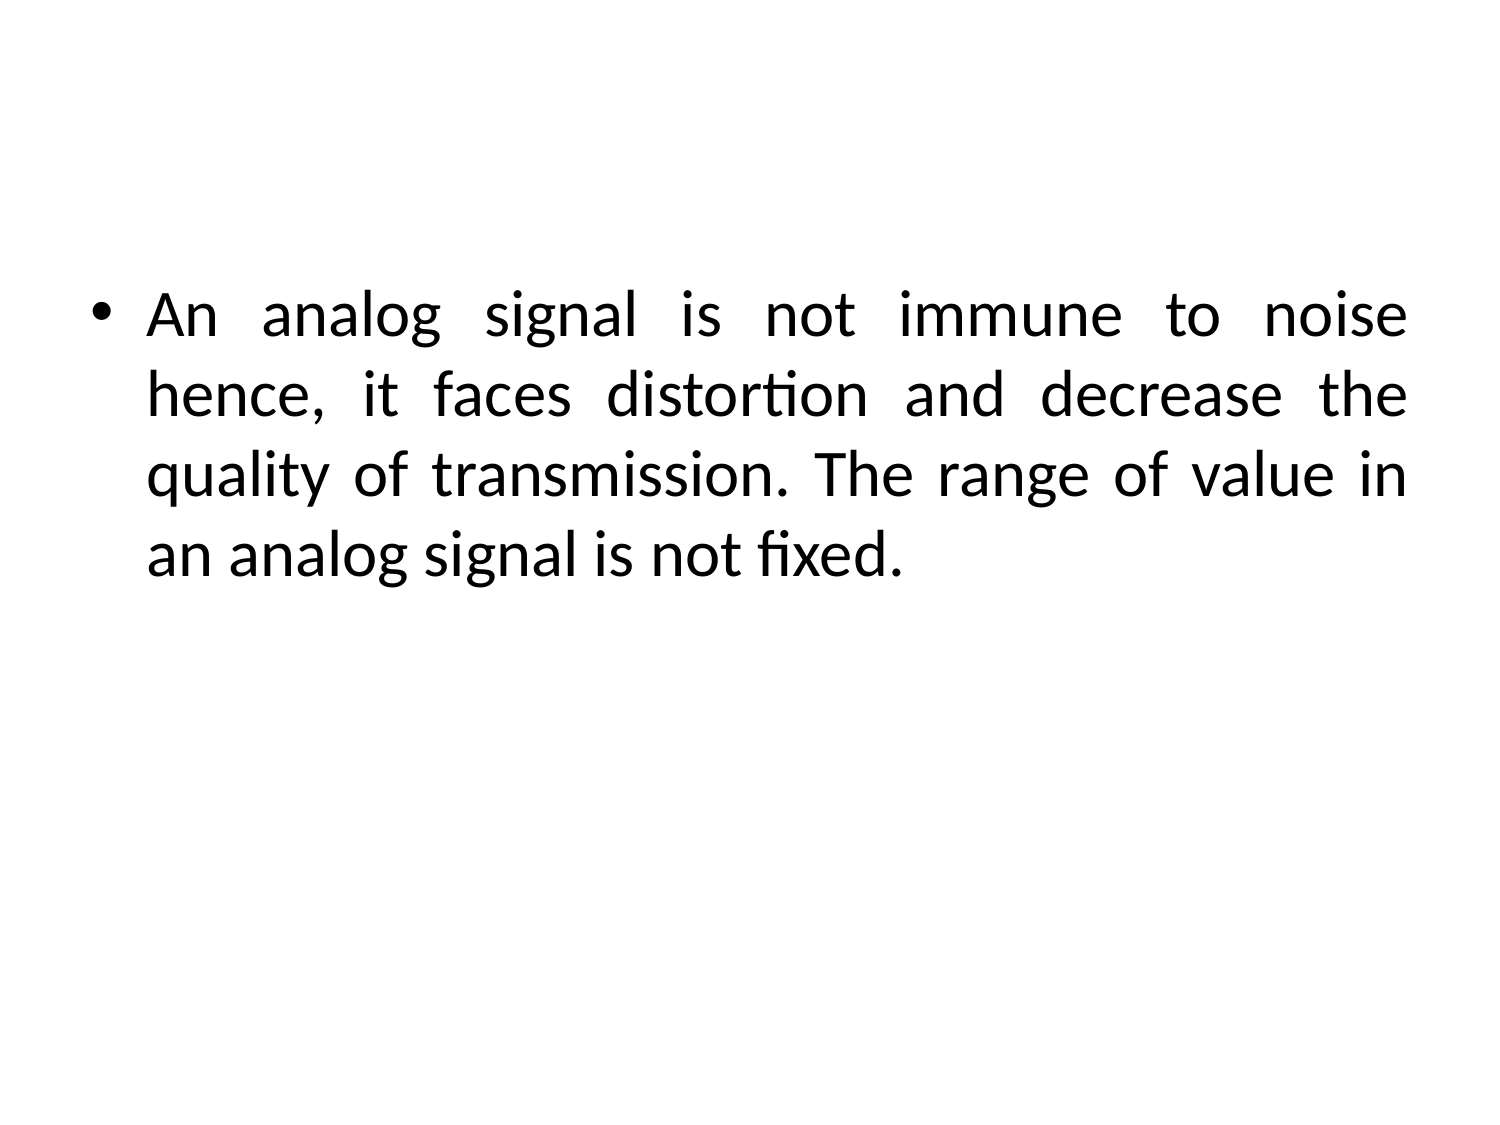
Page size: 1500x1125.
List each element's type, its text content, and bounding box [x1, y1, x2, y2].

list An analog signal is not immune to noise hence, it faces distortion and decrease the quality of transmission. The range of value in an analog signal is not fixed. [75, 262, 1425, 1005]
